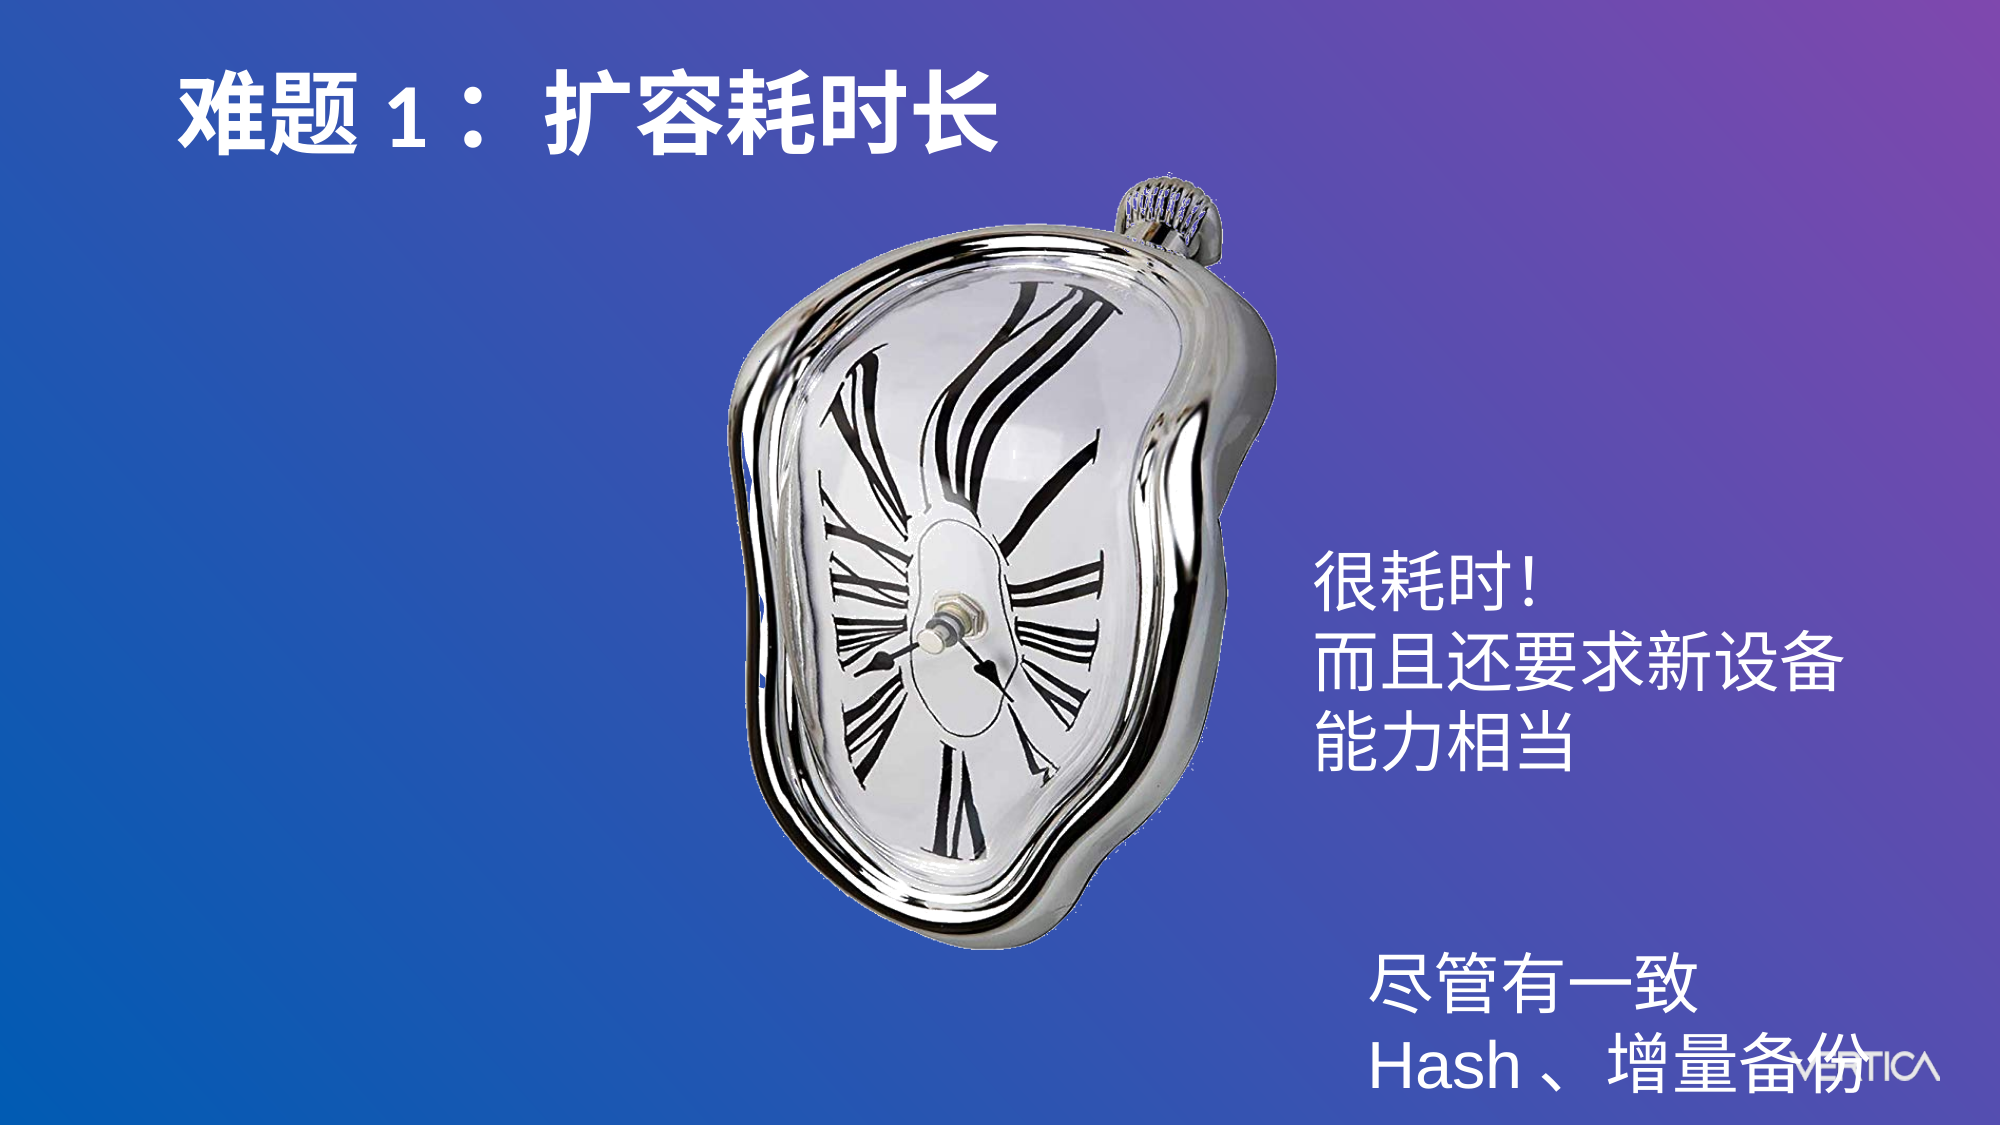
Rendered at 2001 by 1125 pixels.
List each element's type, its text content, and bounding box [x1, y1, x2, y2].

text_box 难题1：扩容耗时长 [161, 61, 1789, 174]
text_box 很耗时！ 而且还要求新设备能力相当 [1298, 532, 1879, 788]
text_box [722, 172, 1280, 953]
text_box 尽管有一致Hash、增量备份 [1352, 934, 1942, 1110]
